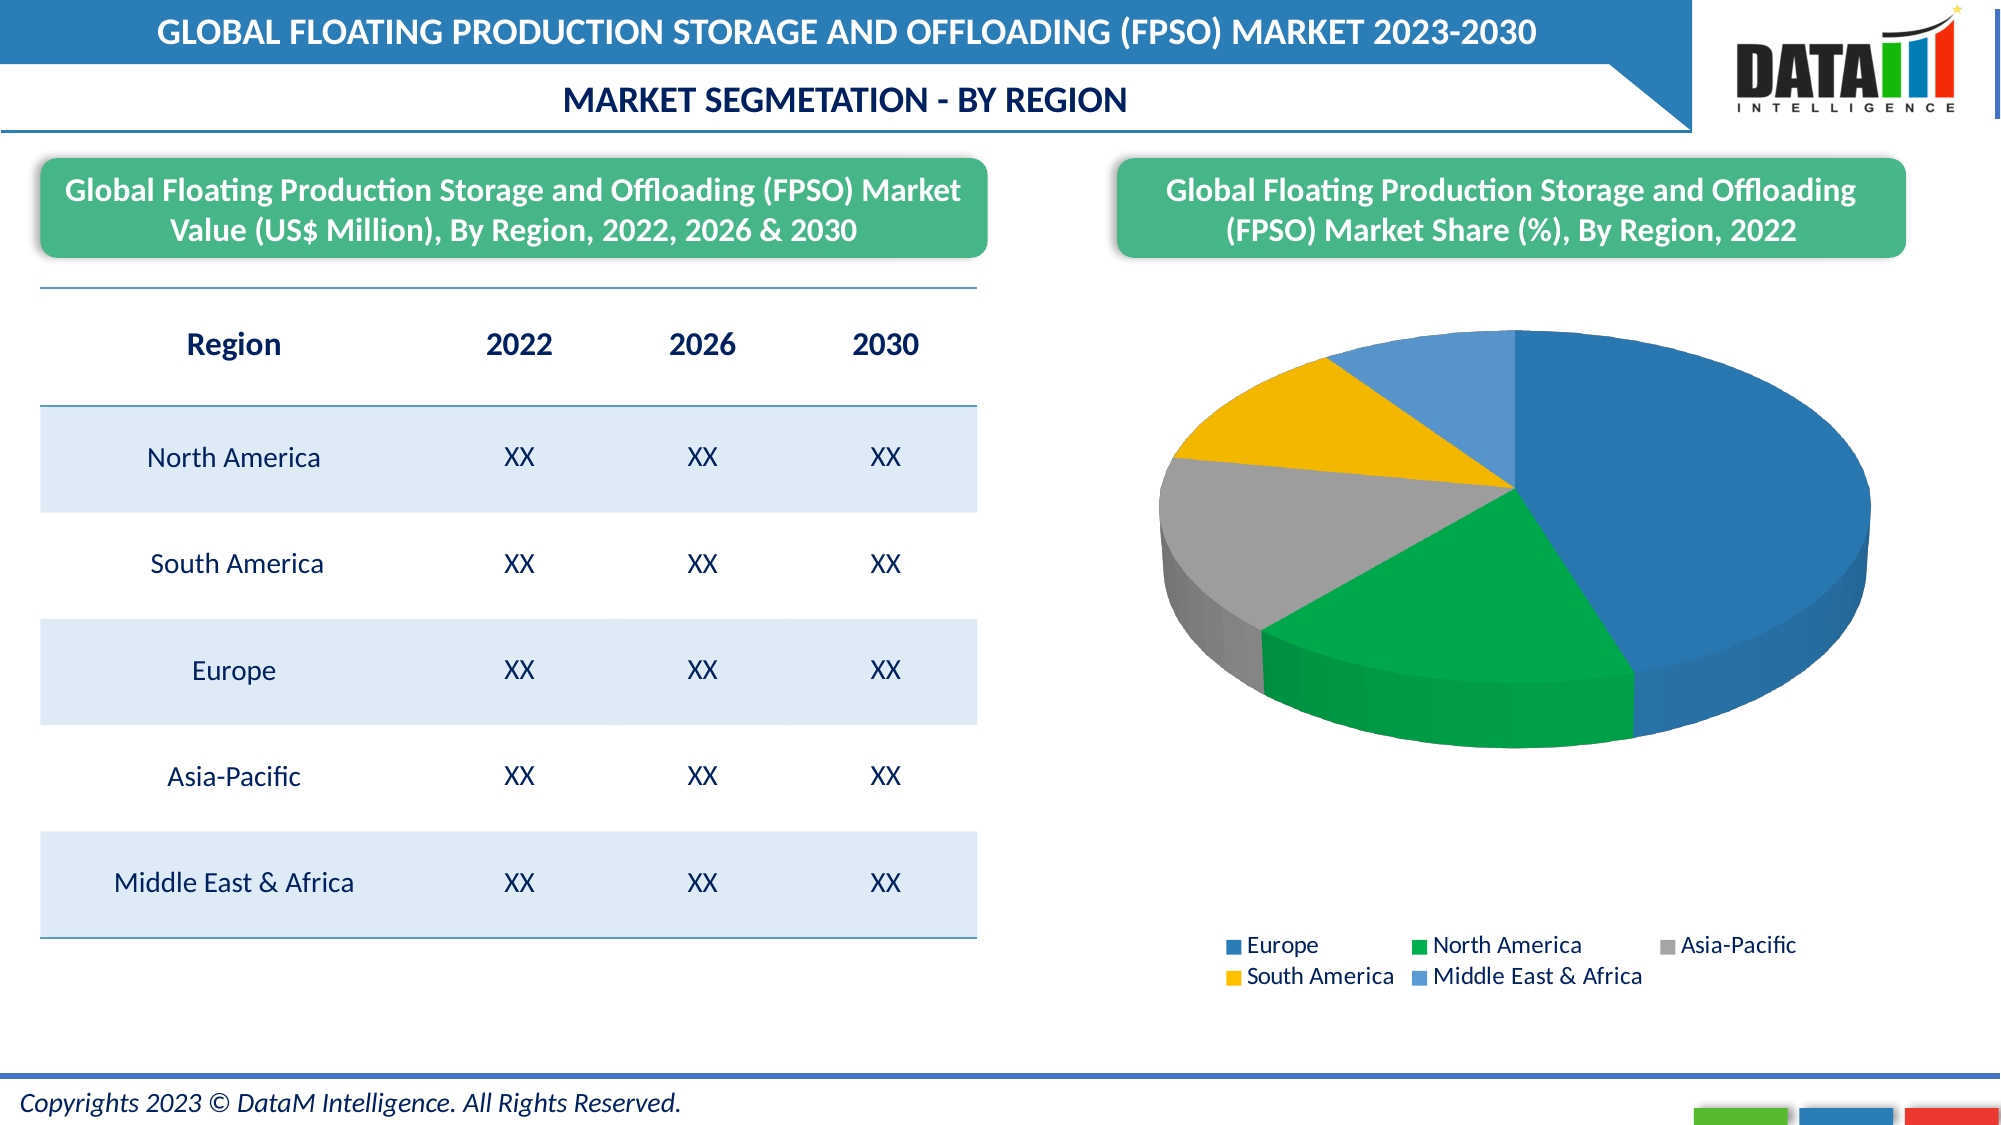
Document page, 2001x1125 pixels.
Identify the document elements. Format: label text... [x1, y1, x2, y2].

table_cell XX [428, 619, 611, 725]
table_cell South America [40, 513, 428, 619]
table_cell XX [794, 619, 977, 725]
table_cell North America [40, 407, 428, 513]
table_cell Asia-Pacific [40, 725, 428, 831]
table_header 2030 [794, 289, 977, 405]
table_cell XX [428, 407, 611, 513]
table_cell XX [611, 619, 794, 725]
table_cell XX [611, 725, 794, 831]
table_cell XX [611, 831, 794, 937]
text_box Global Floating Production Storage and Offloading (FPSO) Market Share (%), By Region, 2022 [1117, 158, 1907, 258]
chart [1059, 288, 1965, 997]
text_box MARKET SEGMETATION - BY REGION [0, 67, 1691, 127]
text_box Global Floating Production Storage and Offloading (FPSO) Market Value (US$ Million), By Region, 2022, 2026 & 2030 [40, 158, 988, 258]
table_cell XX [611, 513, 794, 619]
table_cell XX [428, 513, 611, 619]
table_cell XX [794, 831, 977, 937]
table_cell Middle East & Africa [40, 831, 428, 937]
table_cell XX [794, 407, 977, 513]
picture [1716, 0, 1976, 120]
table_cell XX [428, 725, 611, 831]
table_cell Europe [40, 619, 428, 725]
table_cell XX [611, 407, 794, 513]
table_header 2026 [611, 289, 794, 405]
table_header Region [40, 289, 428, 405]
table_header 2022 [428, 289, 611, 405]
table_cell XX [428, 831, 611, 937]
table_cell XX [794, 513, 977, 619]
table_cell XX [794, 725, 977, 831]
